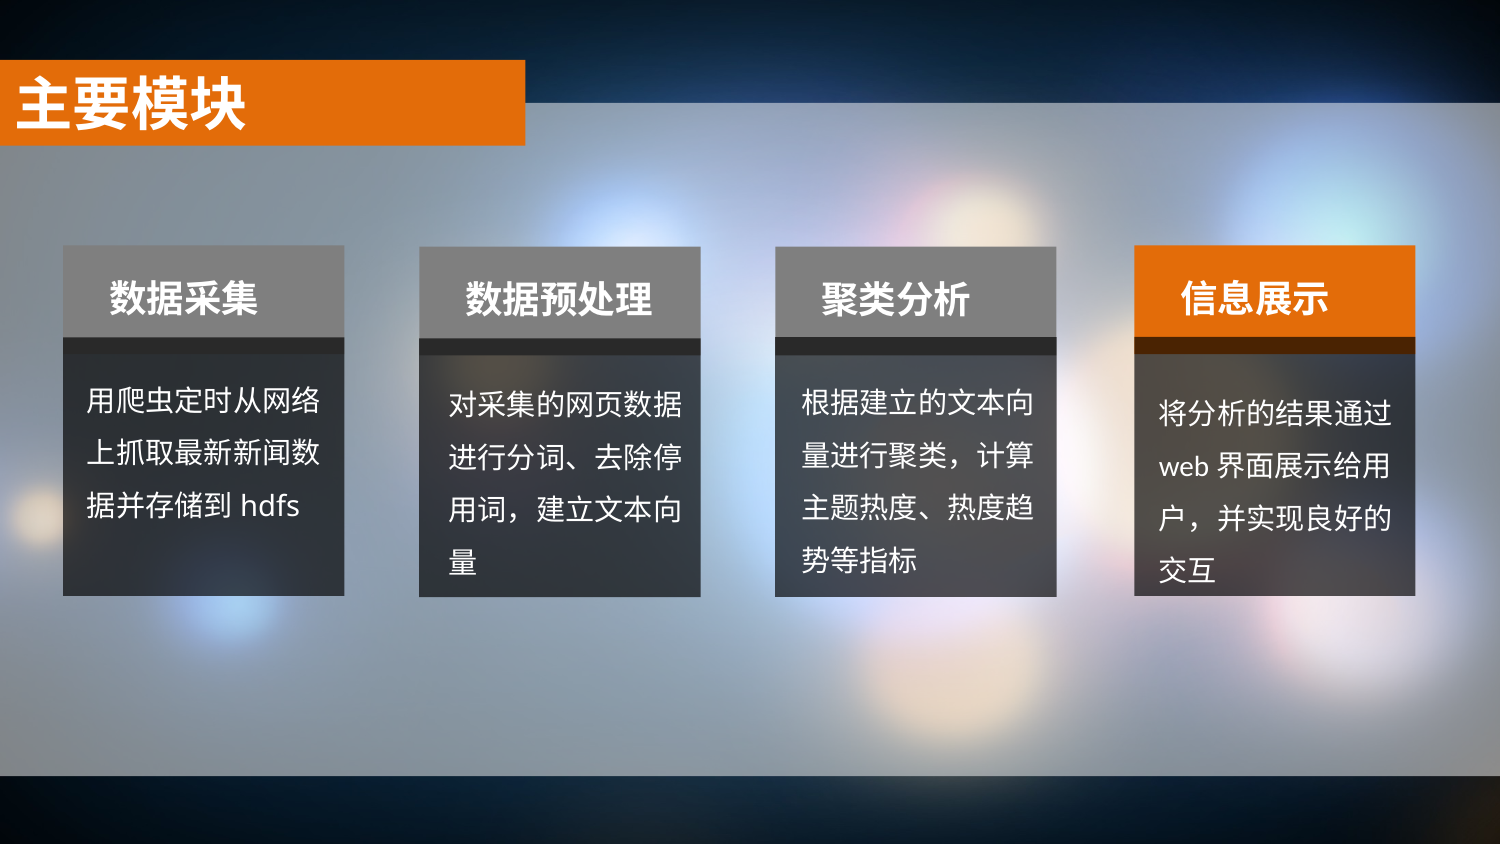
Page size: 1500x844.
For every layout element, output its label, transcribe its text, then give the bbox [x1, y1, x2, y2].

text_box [418, 246, 715, 598]
picture [0, 777, 1500, 844]
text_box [1134, 245, 1429, 597]
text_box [774, 246, 1069, 598]
text_box 主要模块 [0, 59, 526, 145]
picture [0, 0, 1500, 102]
text_box [0, 102, 1500, 777]
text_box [62, 245, 350, 597]
